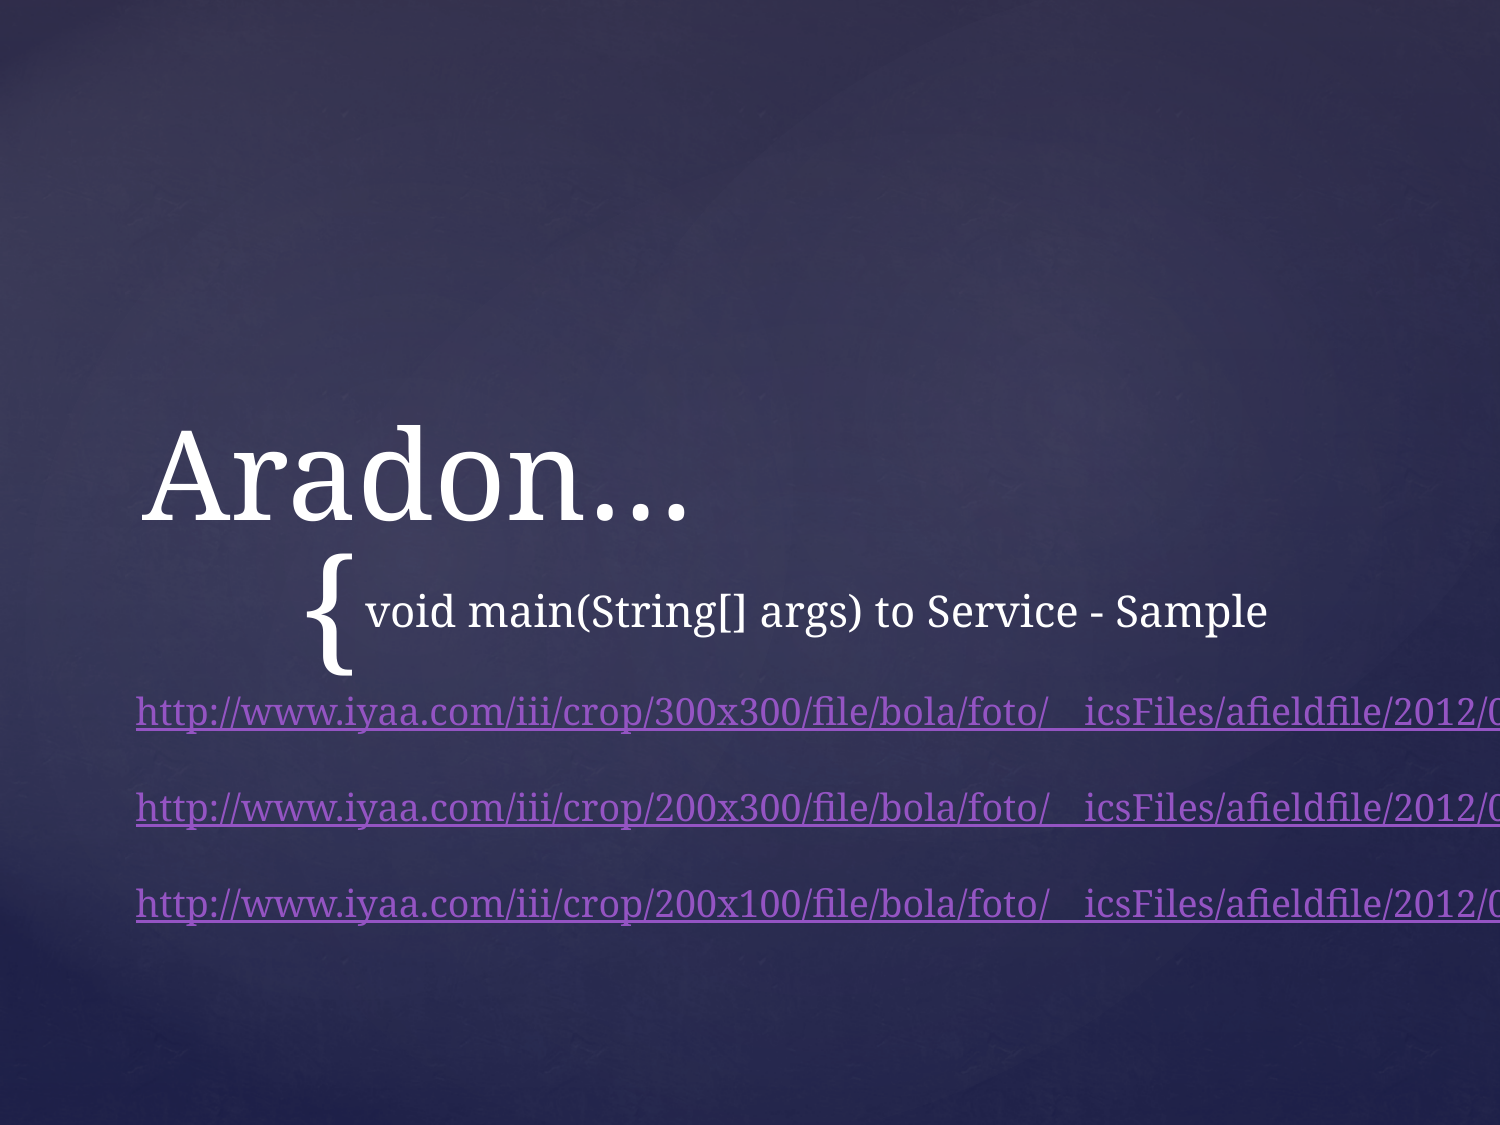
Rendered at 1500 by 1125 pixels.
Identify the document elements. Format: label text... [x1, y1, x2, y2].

title Aradon… [127, 200, 1365, 554]
subtitle void main(String[] args) to Service - Sample [350, 553, 1363, 667]
text_box http://www.iyaa.com/iii/crop/300x300/file/bola/foto/__icsFiles/afieldfile/2012/06/22/pc400.jpg http://www.iyaa.com/iii/crop/200x300/file/bola/foto/__icsFiles/afieldfile/2012/06/22/pc400.jpg http://www.iyaa.com/iii/crop/200x100/file/bola/foto/__icsFiles/afieldfile/2012/06/22/pc400.jpg [120, 680, 1500, 984]
